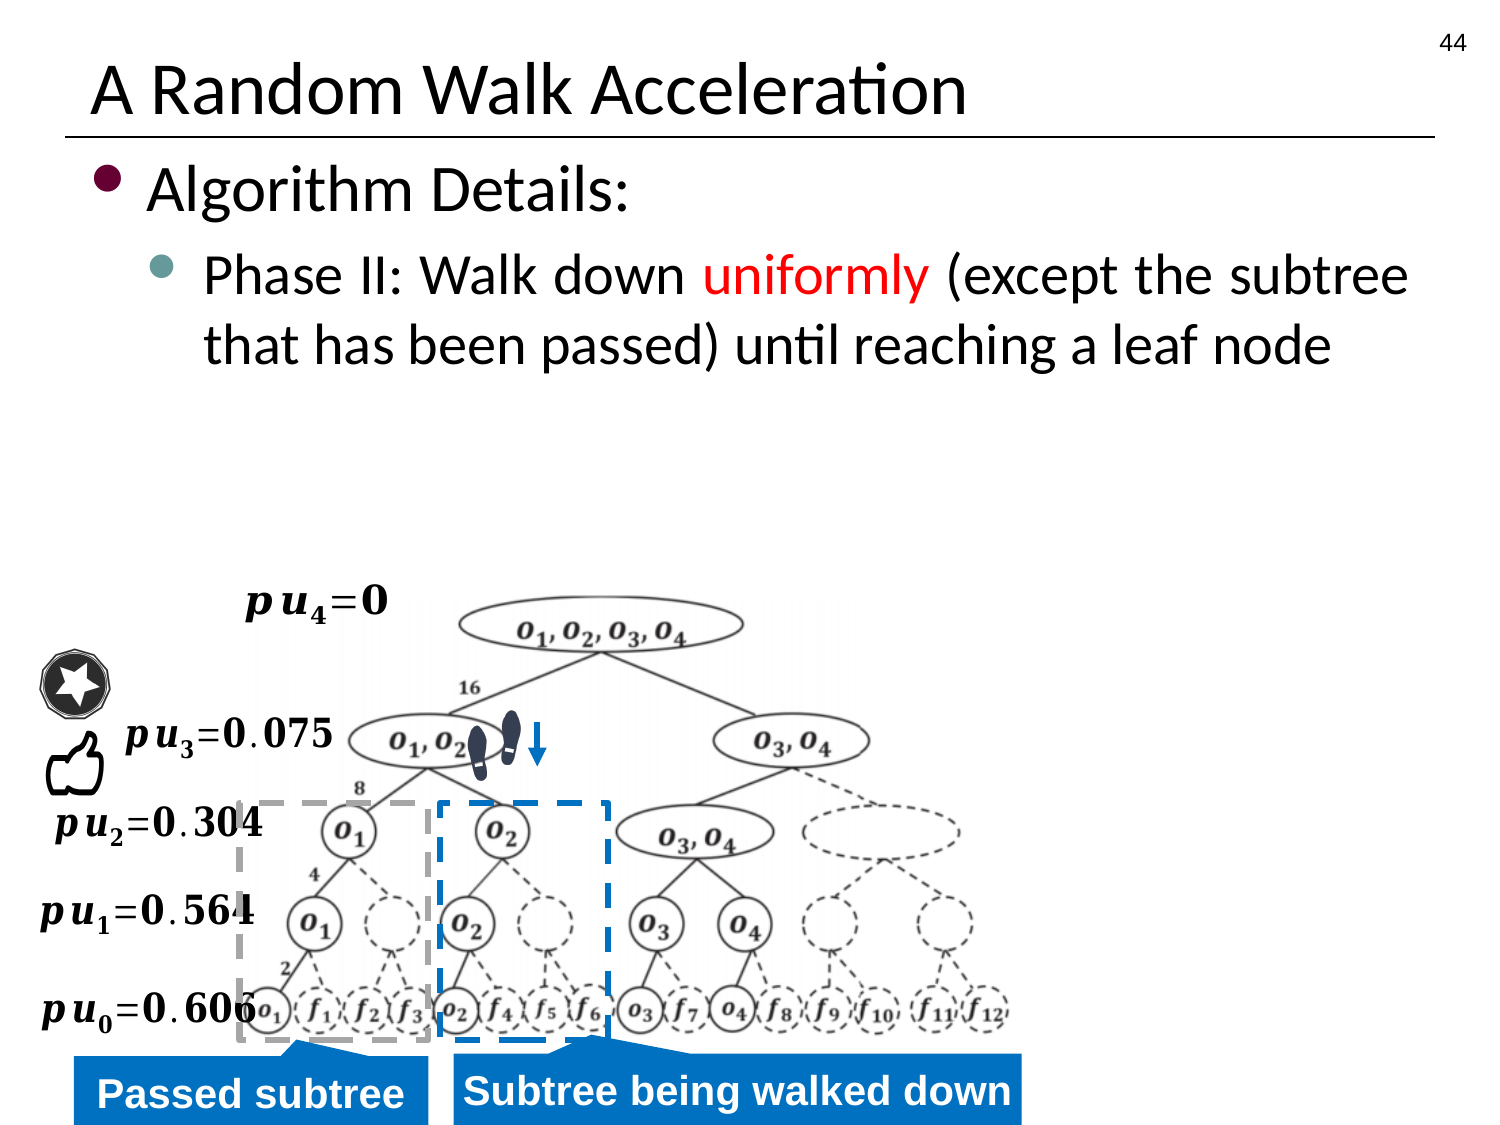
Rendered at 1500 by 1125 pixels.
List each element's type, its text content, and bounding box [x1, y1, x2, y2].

text_box Subtree being walked down [453, 1049, 1022, 1125]
list Algorithm Details: Phase II: Walk down uniformly (except the subtree that has been passed) until reaching a leaf node [75, 138, 1425, 1094]
picture [218, 593, 1015, 1041]
text_box Passed subtree [73, 1049, 429, 1125]
picture [22, 634, 122, 807]
title A Random Walk Acceleration [75, 20, 1425, 138]
slide_number 44 [1131, 18, 1483, 62]
